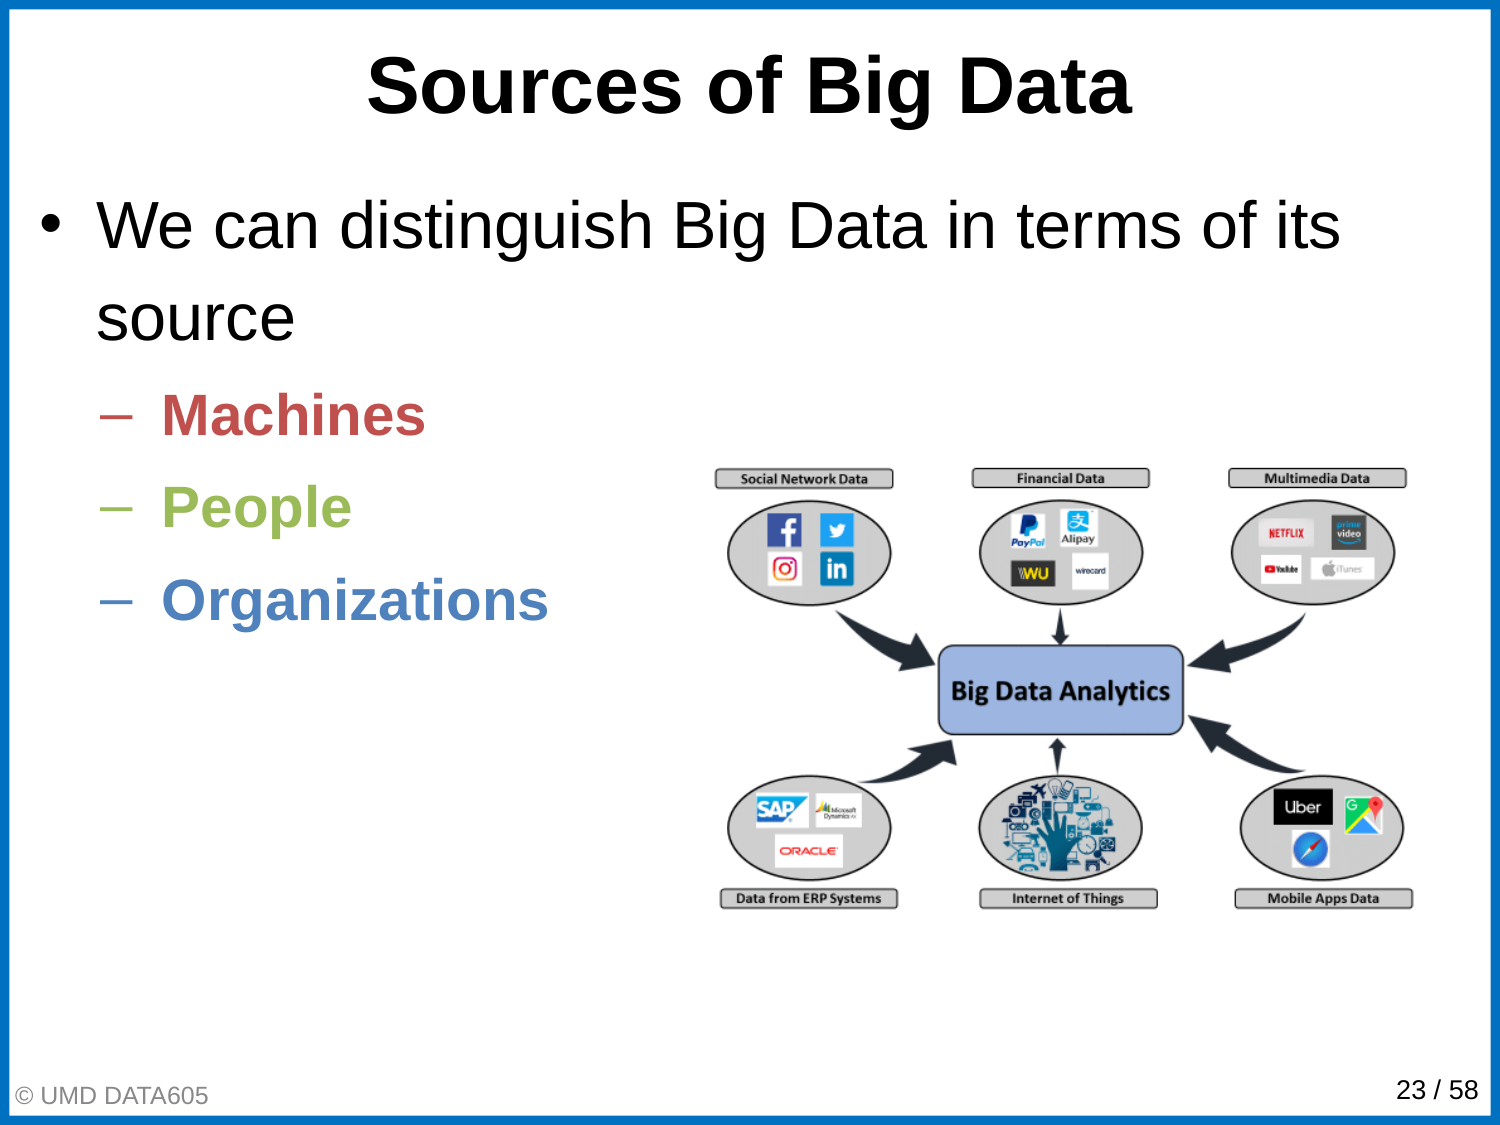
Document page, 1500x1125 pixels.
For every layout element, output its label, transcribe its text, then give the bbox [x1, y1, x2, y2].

slide_number ‹#› / 58 [1344, 1065, 1494, 1125]
title Sources of Big Data [24, 24, 1475, 138]
footer © UMD DATA605 [0, 1065, 550, 1125]
list We can distinguish Big Data in terms of its source Machines People Organizations [24, 162, 1440, 833]
picture [658, 463, 1464, 917]
